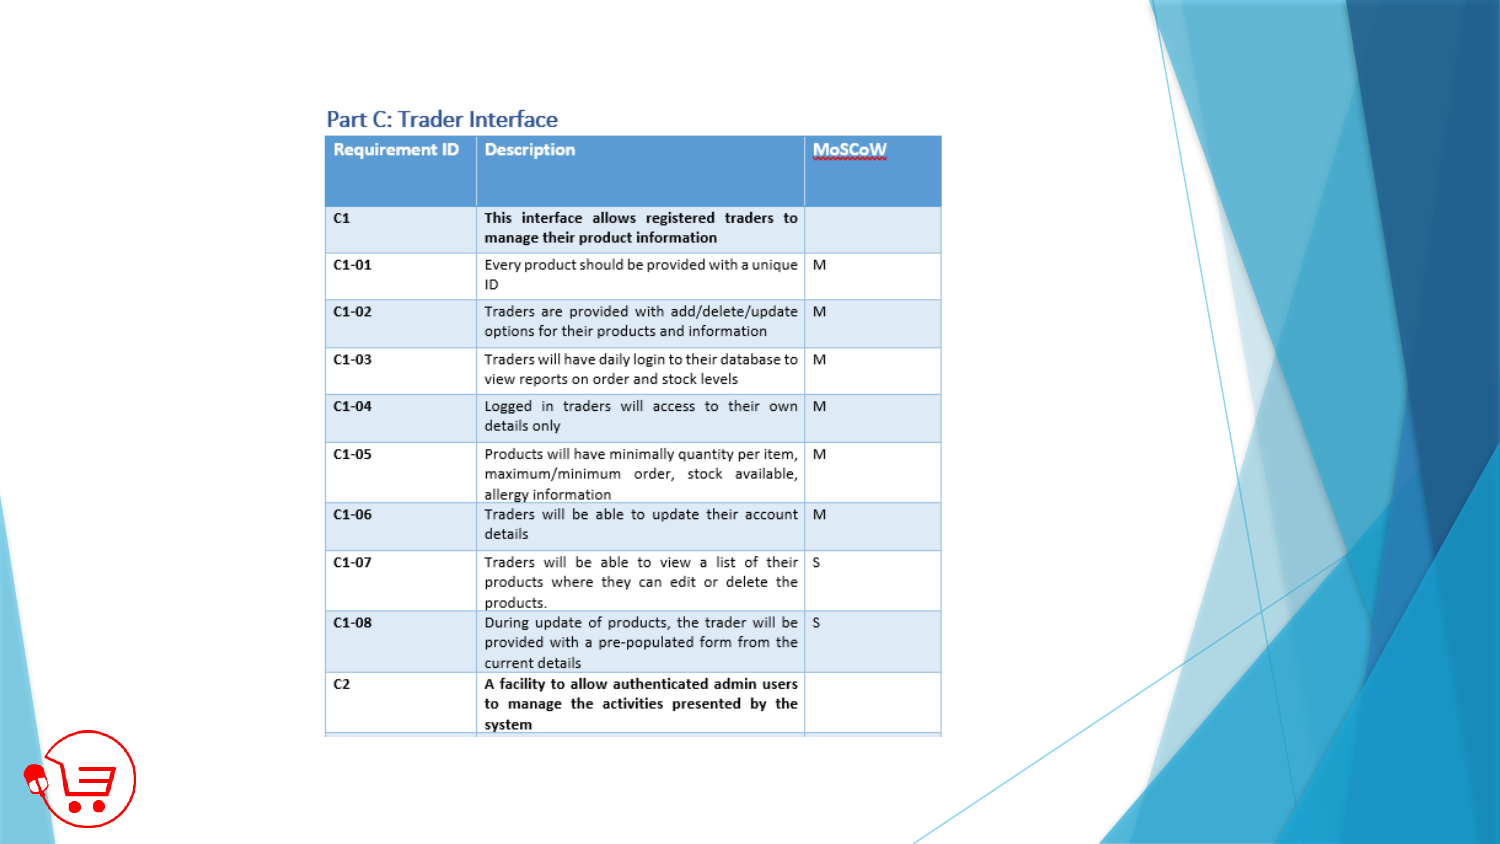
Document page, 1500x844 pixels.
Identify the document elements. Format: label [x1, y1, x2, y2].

picture [22, 730, 137, 828]
picture [319, 105, 949, 738]
